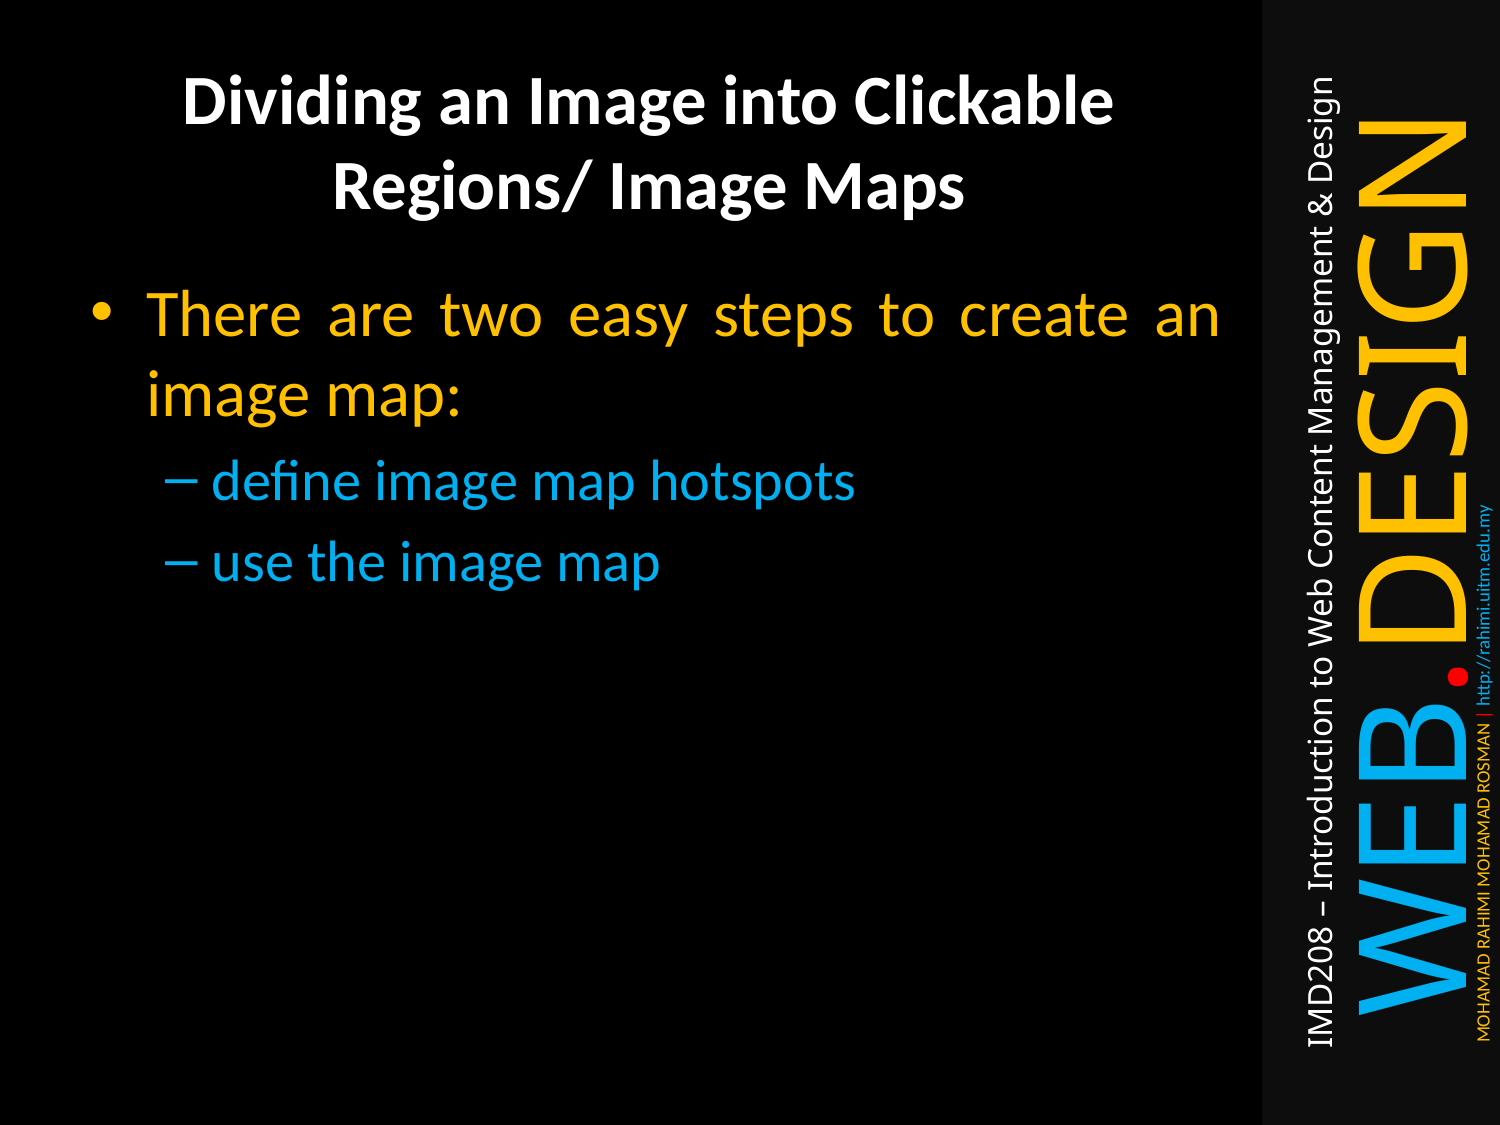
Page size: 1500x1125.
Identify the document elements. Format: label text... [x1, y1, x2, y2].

list There are two easy steps to create an image map: define image map hotspots use the image map [75, 262, 1238, 1005]
title Dividing an Image into Clickable Regions/ Image Maps [75, 45, 1225, 233]
